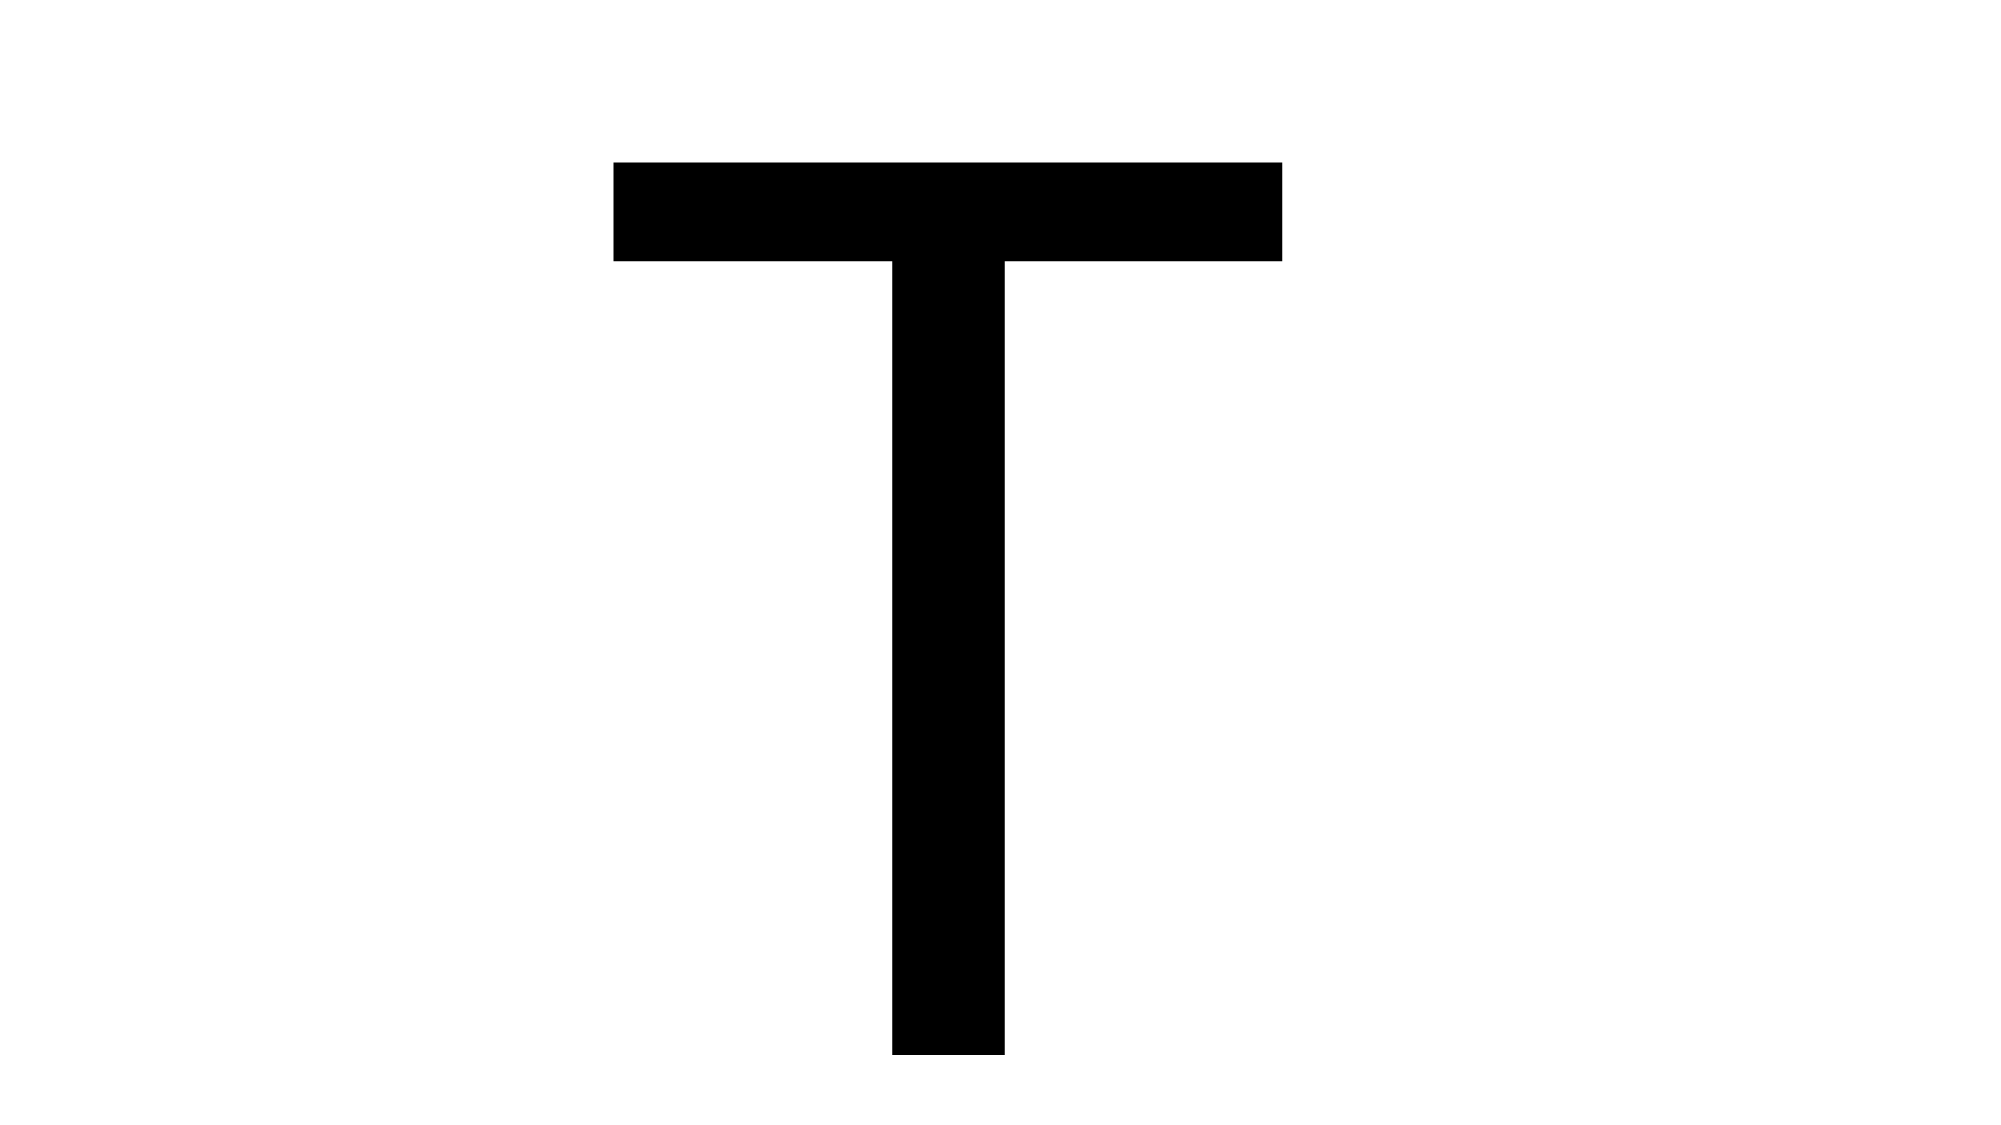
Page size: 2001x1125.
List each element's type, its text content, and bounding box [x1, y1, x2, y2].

text_box T [586, 0, 1413, 1125]
